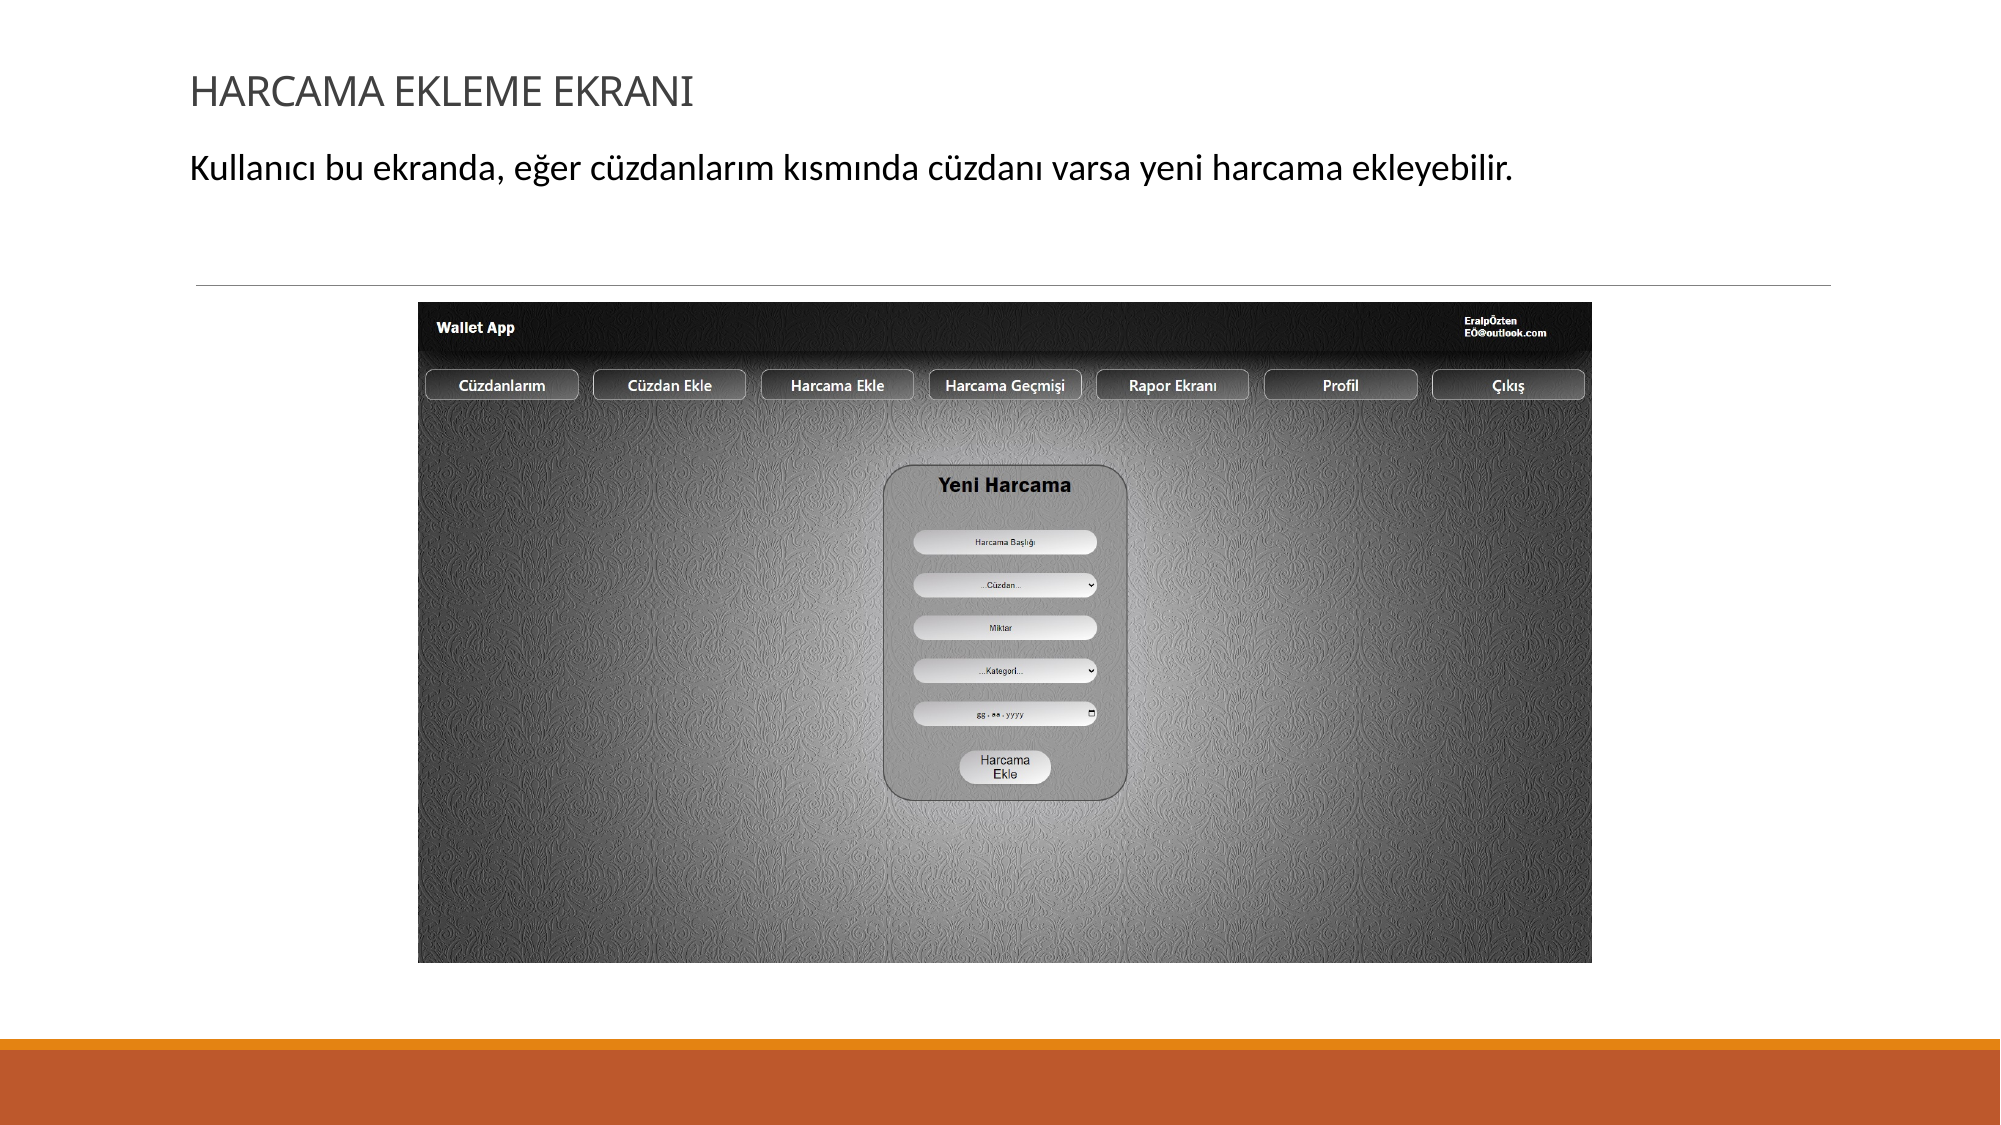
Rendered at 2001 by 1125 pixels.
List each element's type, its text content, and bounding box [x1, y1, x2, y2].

title HARCAMA EKLEME EKRANI [174, 47, 1825, 123]
text_box Kullanıcı bu ekranda, eğer cüzdanlarım kısmında cüzdanı varsa yeni harcama ekleyebilir. [175, 135, 1825, 196]
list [417, 302, 1593, 964]
